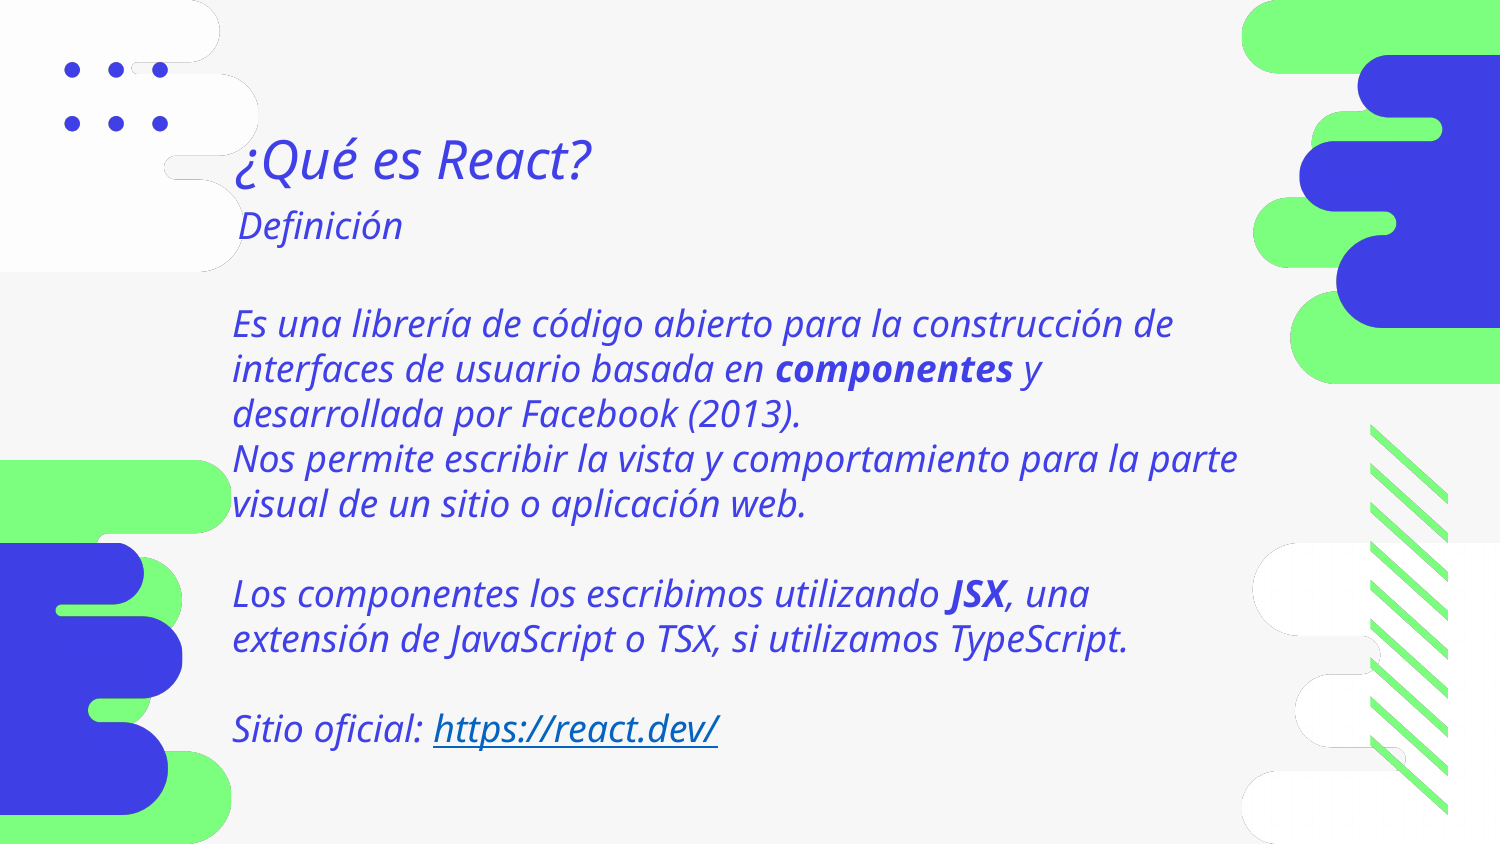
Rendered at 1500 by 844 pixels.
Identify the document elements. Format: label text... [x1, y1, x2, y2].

picture [1241, 425, 1500, 844]
picture [0, 460, 232, 844]
picture [1241, 0, 1500, 384]
text_box Definición [226, 196, 823, 253]
text_box Es una librería de código abierto para la construcción de interfaces de usuario basada en componentes y desarrollada por Facebook (2013). Nos permite escribir la vista y comportamiento para la parte visual de un sitio o aplicación web. Los componentes los escribimos utilizando JSX, una extensión de JavaScript o TSX, si utilizamos TypeScript. Sitio oficial: https://react.dev/ [220, 254, 1268, 762]
picture [0, 0, 259, 272]
text_box ¿Qué es React? [226, 119, 1274, 196]
